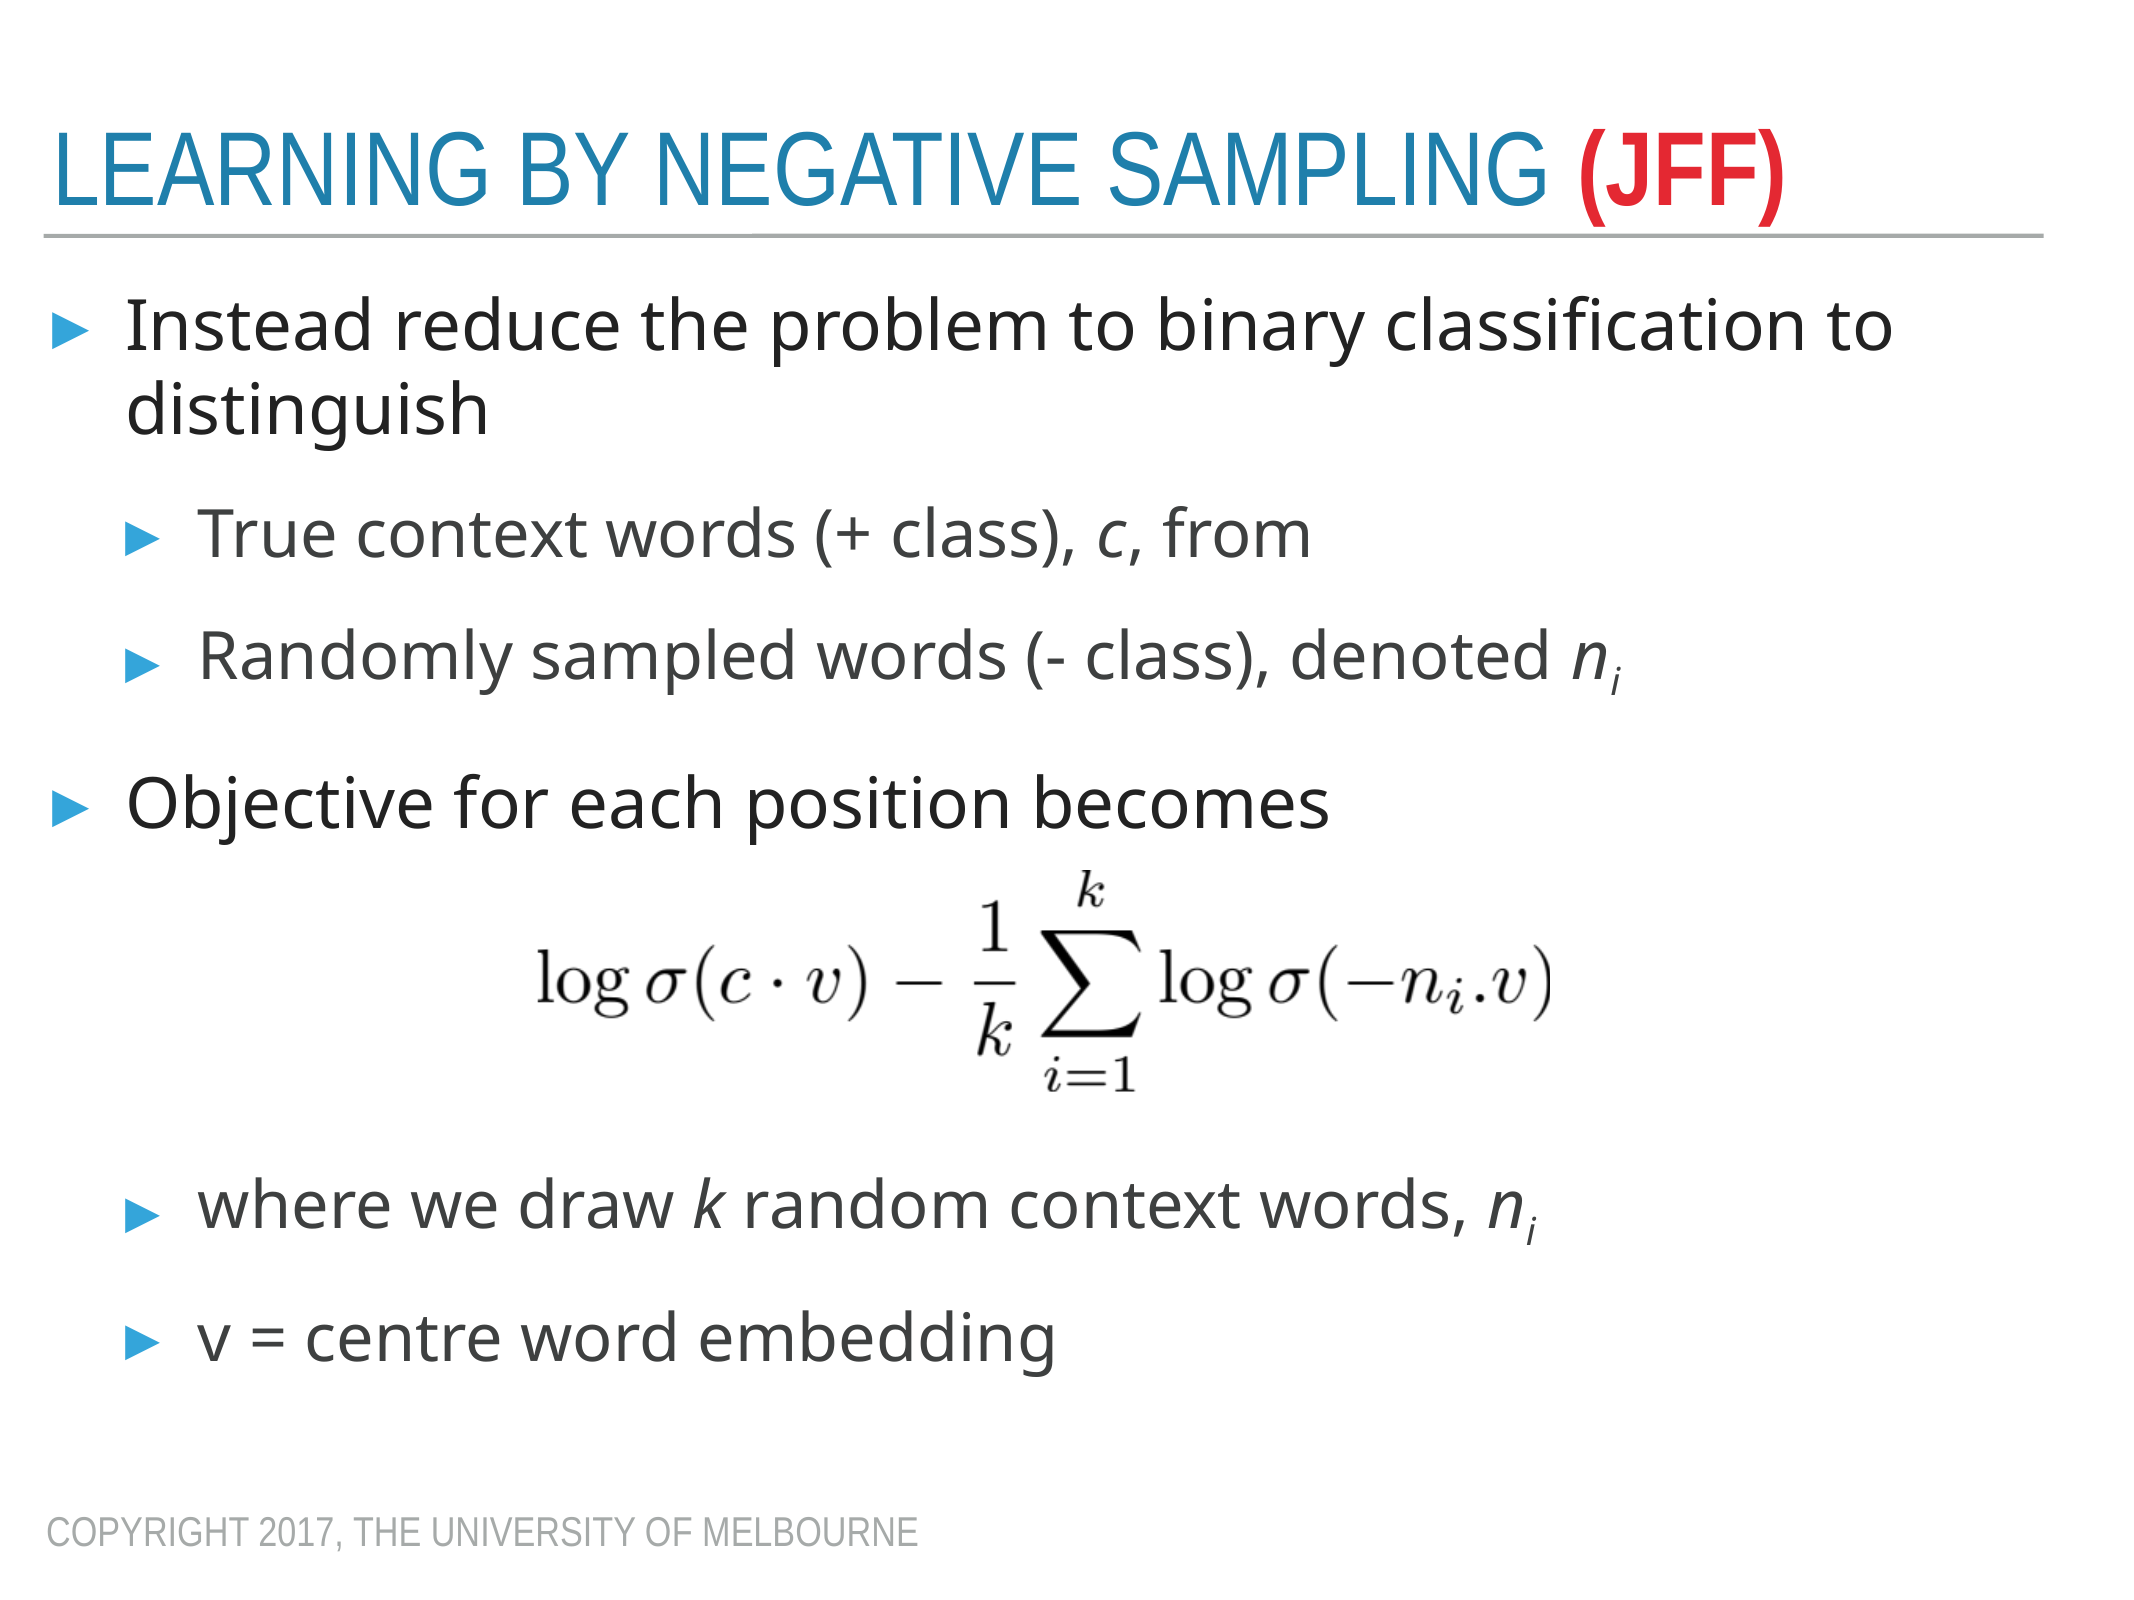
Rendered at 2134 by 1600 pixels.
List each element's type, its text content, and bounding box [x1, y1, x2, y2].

picture [537, 870, 1551, 1092]
title Learning by Negative sampling (JFF) [43, 116, 2045, 236]
list Instead reduce the problem to binary classification to distinguish True context words (+ class), c, from Randomly sampled words (- class), denoted ni Objective for each position becomes where we draw k random context words, ni v = centre word embedding [43, 270, 2045, 1551]
